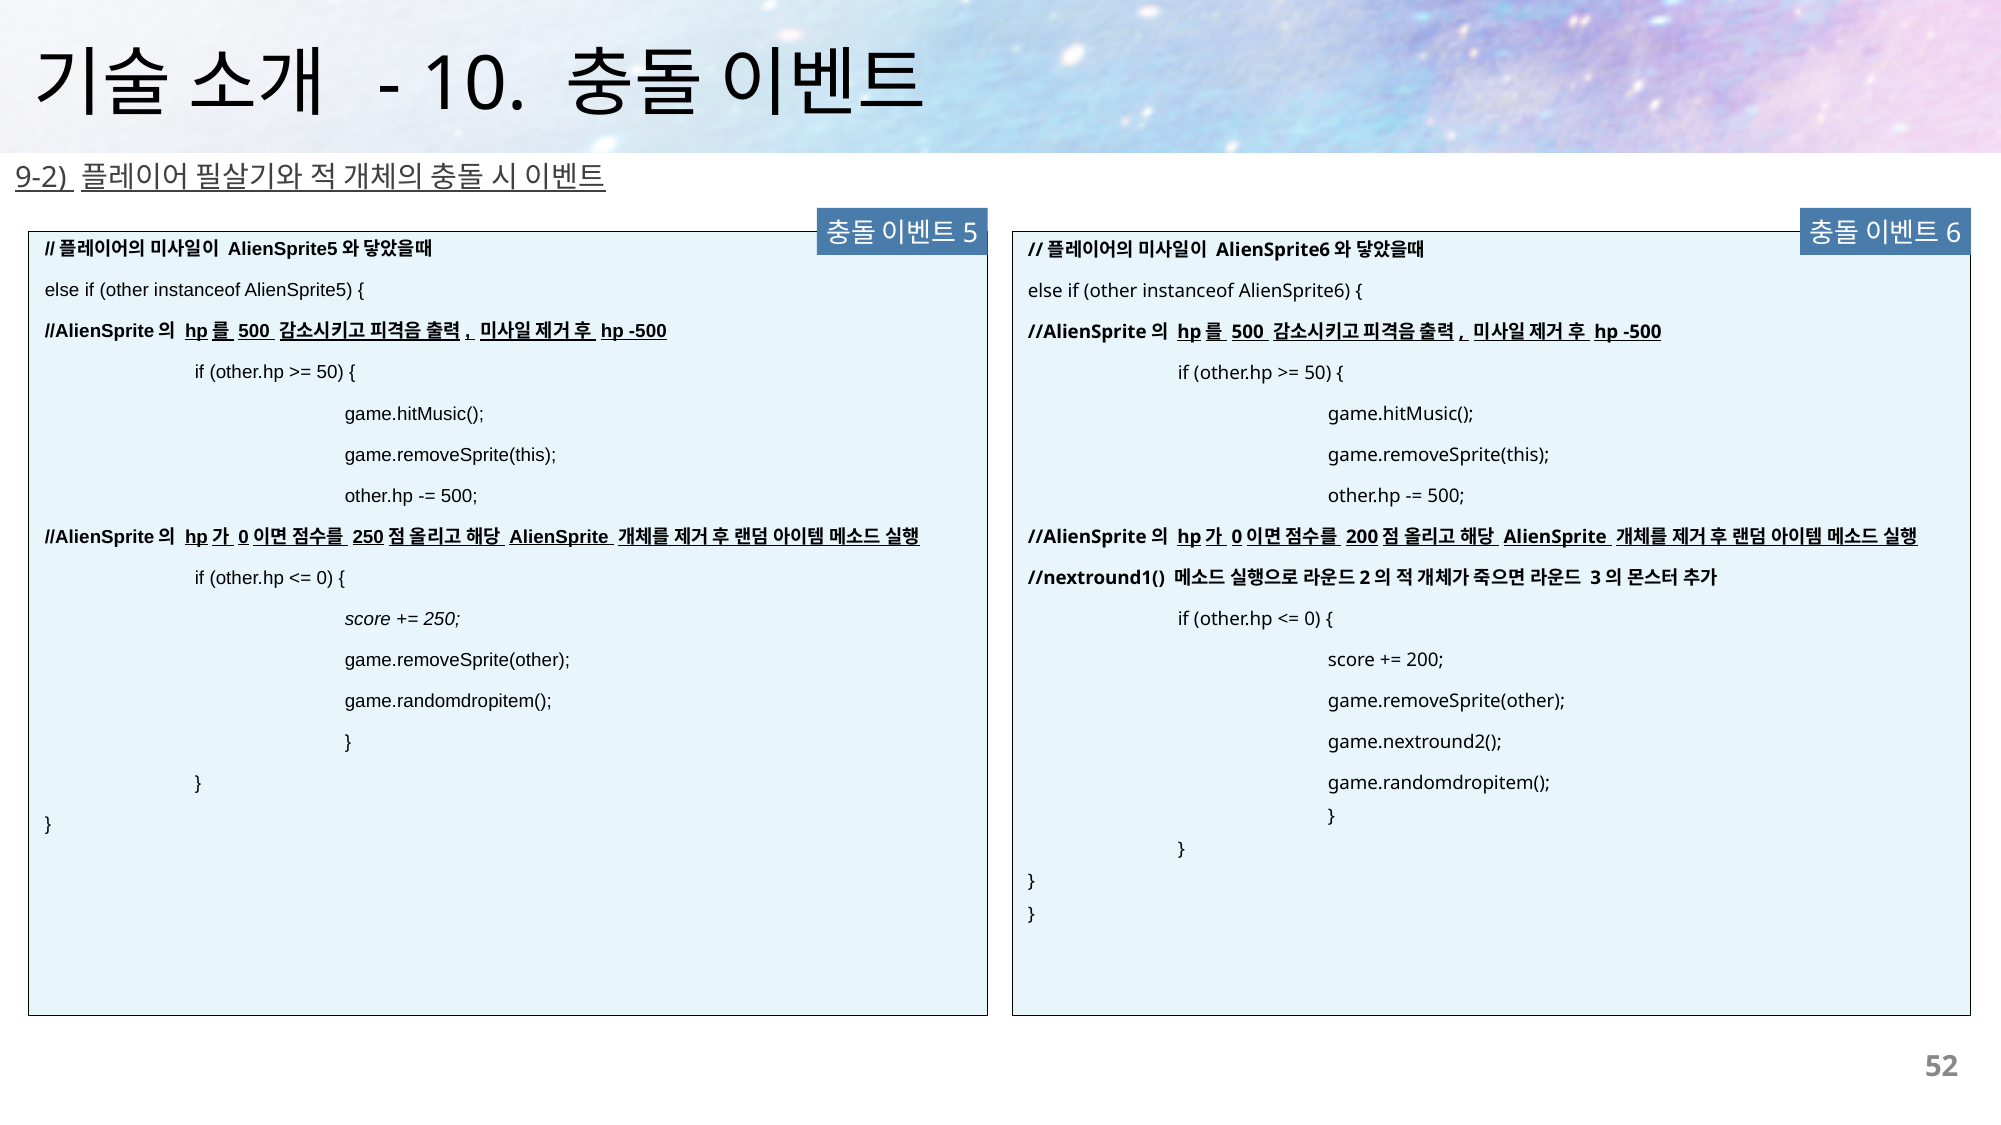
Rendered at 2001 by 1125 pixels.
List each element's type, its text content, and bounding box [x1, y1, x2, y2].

text_box //플레이어의 미사일이 AlienSprite5와 닿았을때 else if (other instanceof AlienSprite5) { //AlienSprite의 hp를 500 감소시키고 피격음 출력, 미사일 제거 후 hp -500 if (other.hp >= 50) { game.hitMusic(); game.removeSprite(this); other.hp -= 500; //AlienSprite의 hp가 0이면 점수를 250점 올리고 해당 AlienSprite 개체를 제거 후 랜덤 아이템 메소드 실행 if (other.hp <= 0) { score += 250; game.removeSprite(other); game.randomdropitem(); } } } [37, 232, 980, 843]
text_box [1012, 231, 1971, 1016]
text_box 충돌 이벤트5 [816, 207, 988, 255]
text_box 9-2) 플레이어 필살기와 적 개체의 충돌 시 이벤트 [7, 155, 1993, 230]
text_box //플레이어의 미사일이 AlienSprite6와 닿았을때 else if (other instanceof AlienSprite6) { //AlienSprite의 hp를 500 감소시키고 피격음 출력, 미사일 제거 후 hp -500 if (other.hp >= 50) { game.hitMusic(); game.removeSprite(this); other.hp -= 500; //AlienSprite의 hp가 0이면 점수를 200점 올리고 해당 AlienSprite 개체를 제거 후 랜덤 아이템 메소드 실행 //nextround1() 메소드 실행으로 라운드2의 적 개체가 죽으면 라운드 3의 몬스터 추가 if (other.hp <= 0) { score += 200; game.removeSprite(other); game.nextround2(); game.randomdropitem(); } } } } [1020, 232, 1963, 932]
picture [0, 0, 2001, 154]
text_box [28, 231, 988, 1016]
slide_number 52 [1915, 1040, 1967, 1093]
text_box 충돌 이벤트6 [1800, 207, 1971, 255]
